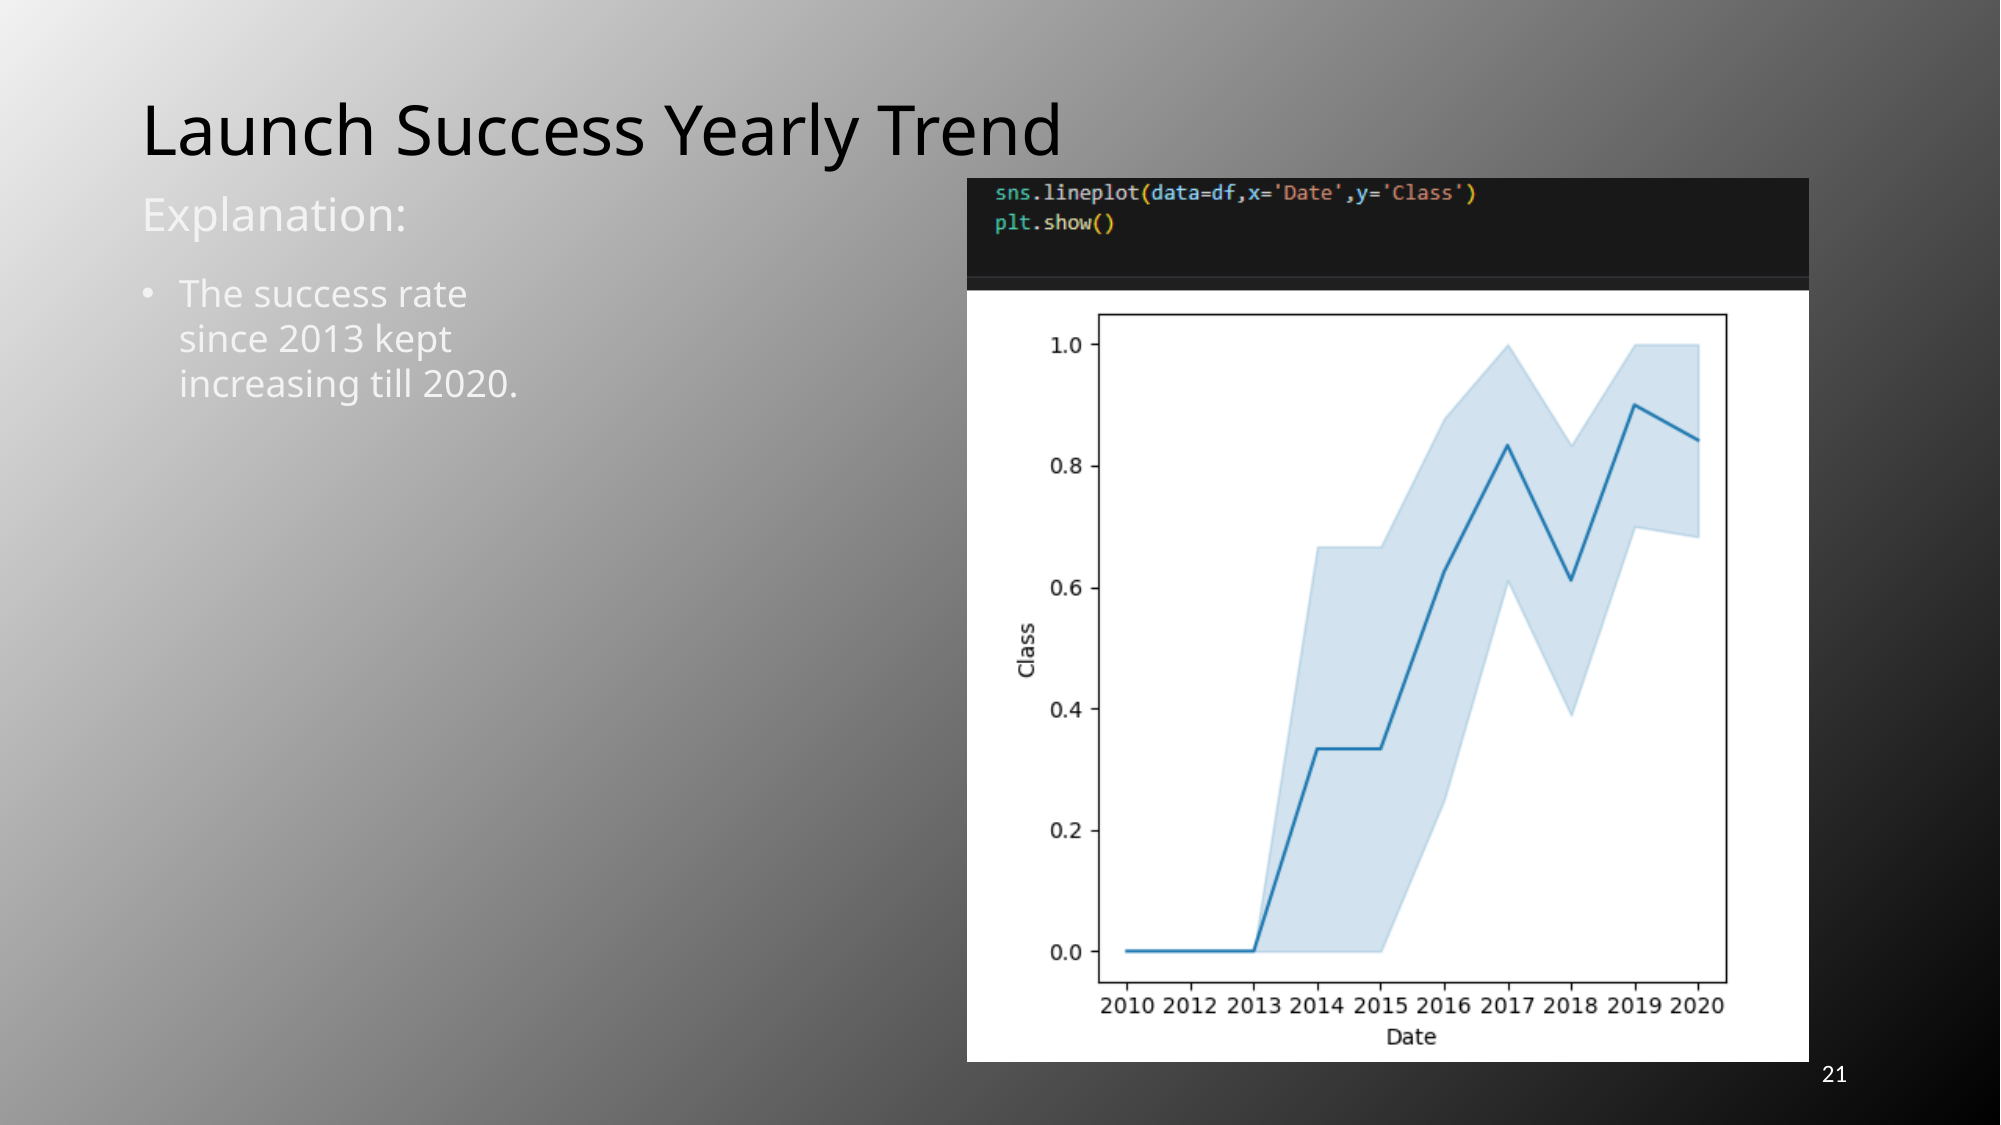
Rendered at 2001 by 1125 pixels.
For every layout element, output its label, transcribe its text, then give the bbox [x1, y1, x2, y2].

slide_number 21 [1412, 1042, 1863, 1103]
picture [967, 178, 1809, 1062]
list Explanation: The success rate since 2013 kept increasing till 2020. [126, 179, 925, 1062]
text_box Launch Success Yearly Trend [126, 88, 1852, 179]
